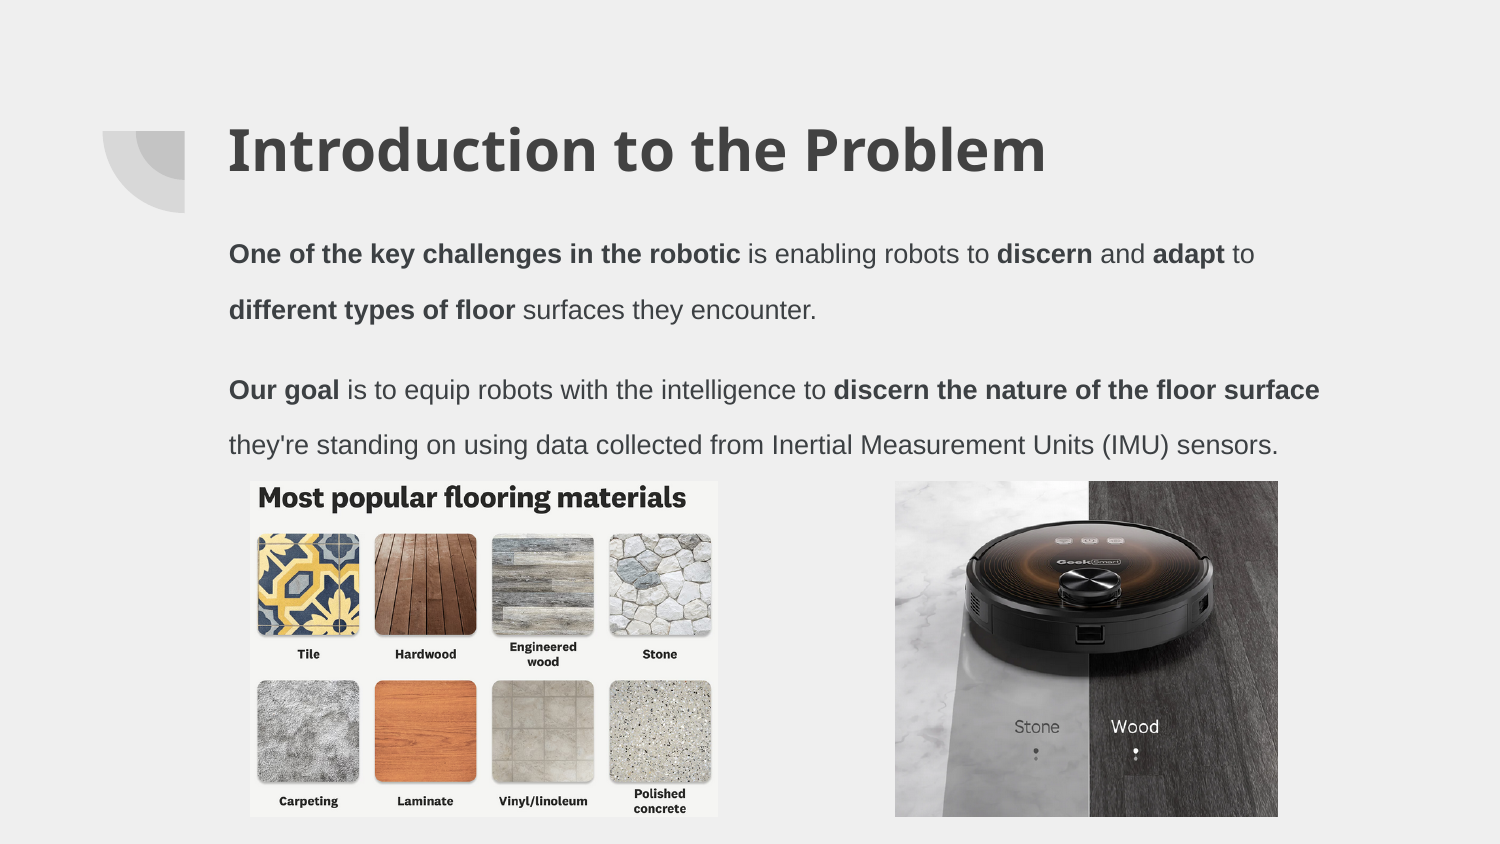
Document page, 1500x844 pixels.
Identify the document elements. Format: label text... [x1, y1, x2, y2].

title Introduction to the Problem [213, 98, 1368, 199]
picture [250, 481, 718, 817]
list One of the key challenges in the robotic is enabling robots to discern and adapt to different types of floor surfaces they encounter. Our goal is to equip robots with the intelligence to discern the nature of the floor surface they're standing on using data collected from Inertial Measurement Units (IMU) sensors. [213, 199, 1368, 457]
picture [895, 481, 1279, 817]
